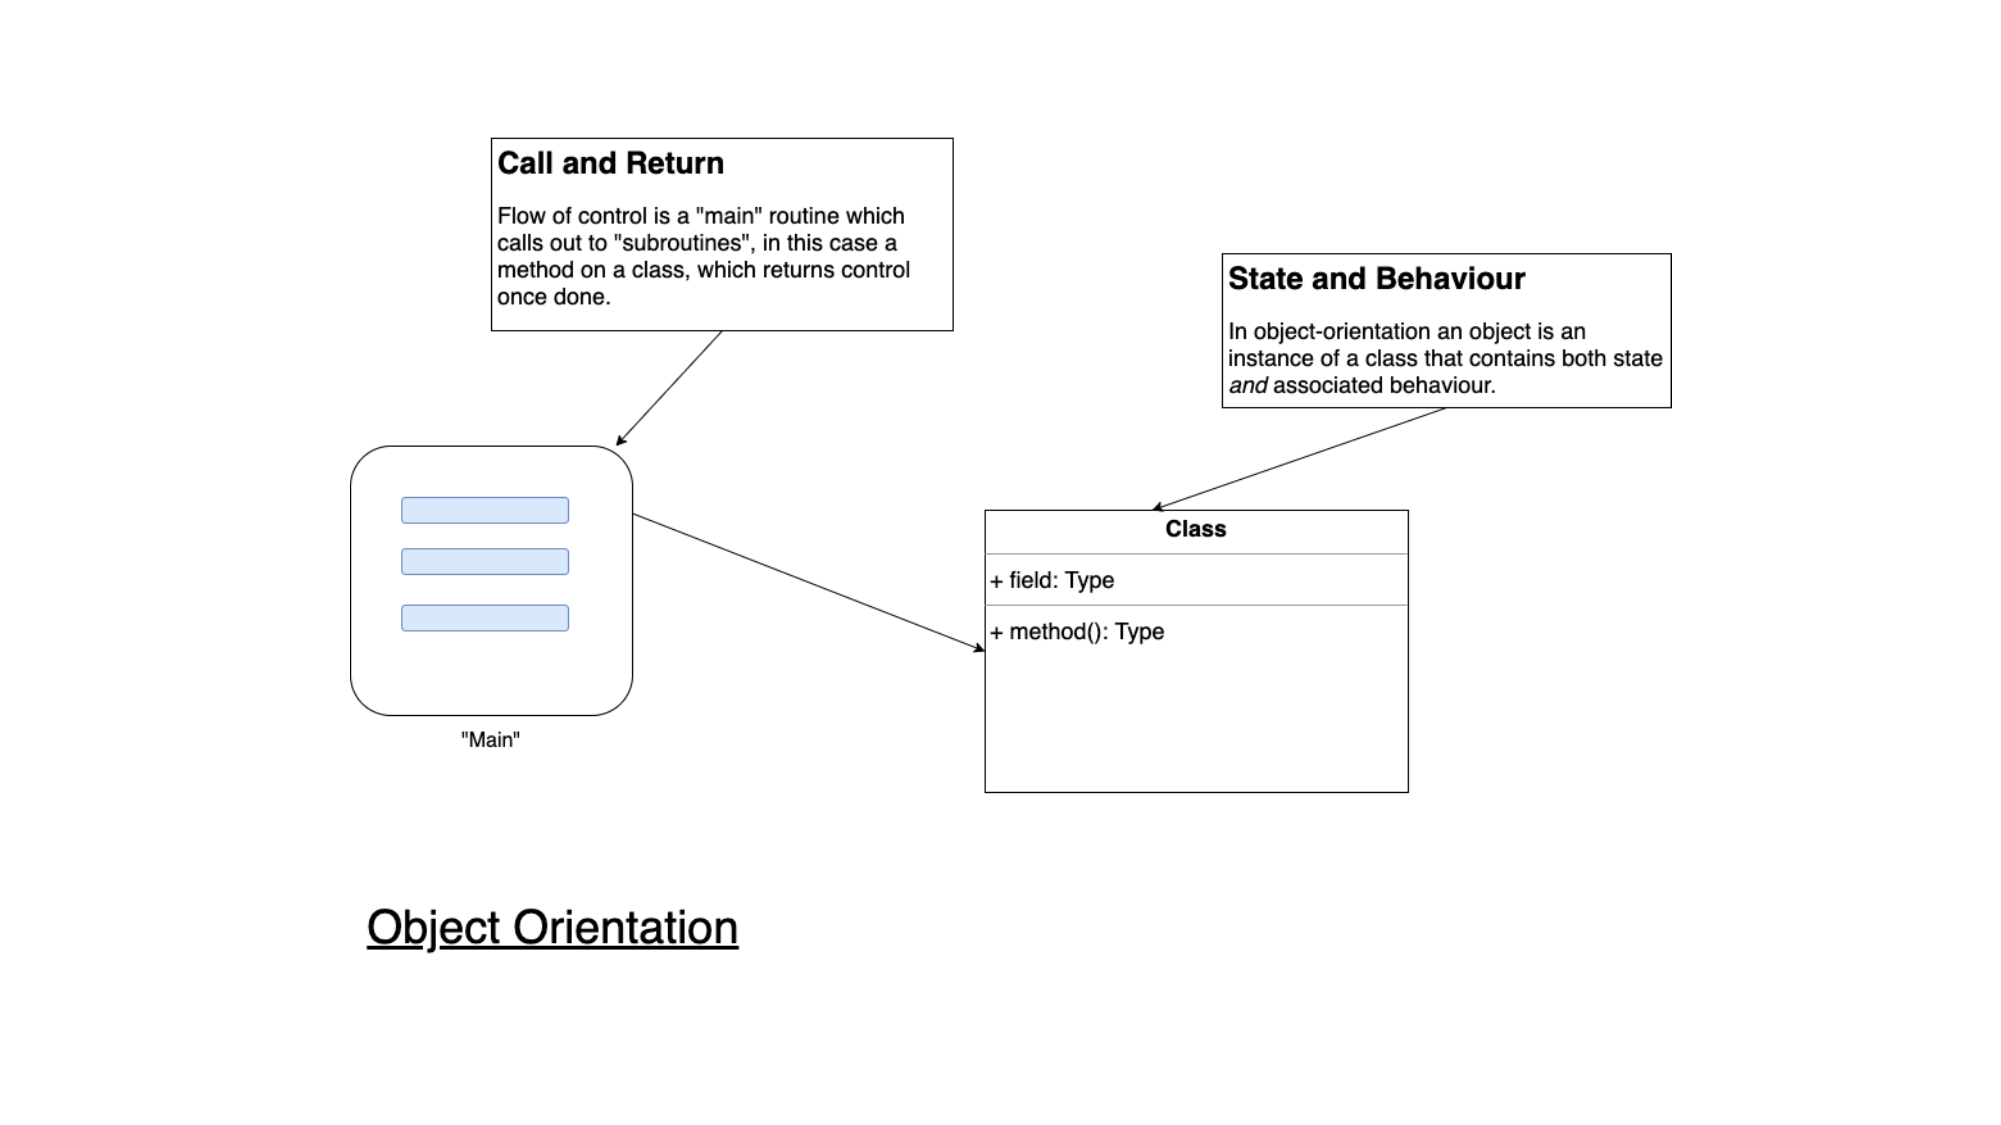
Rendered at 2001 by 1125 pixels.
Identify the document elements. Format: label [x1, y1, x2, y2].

picture [350, 125, 1672, 960]
